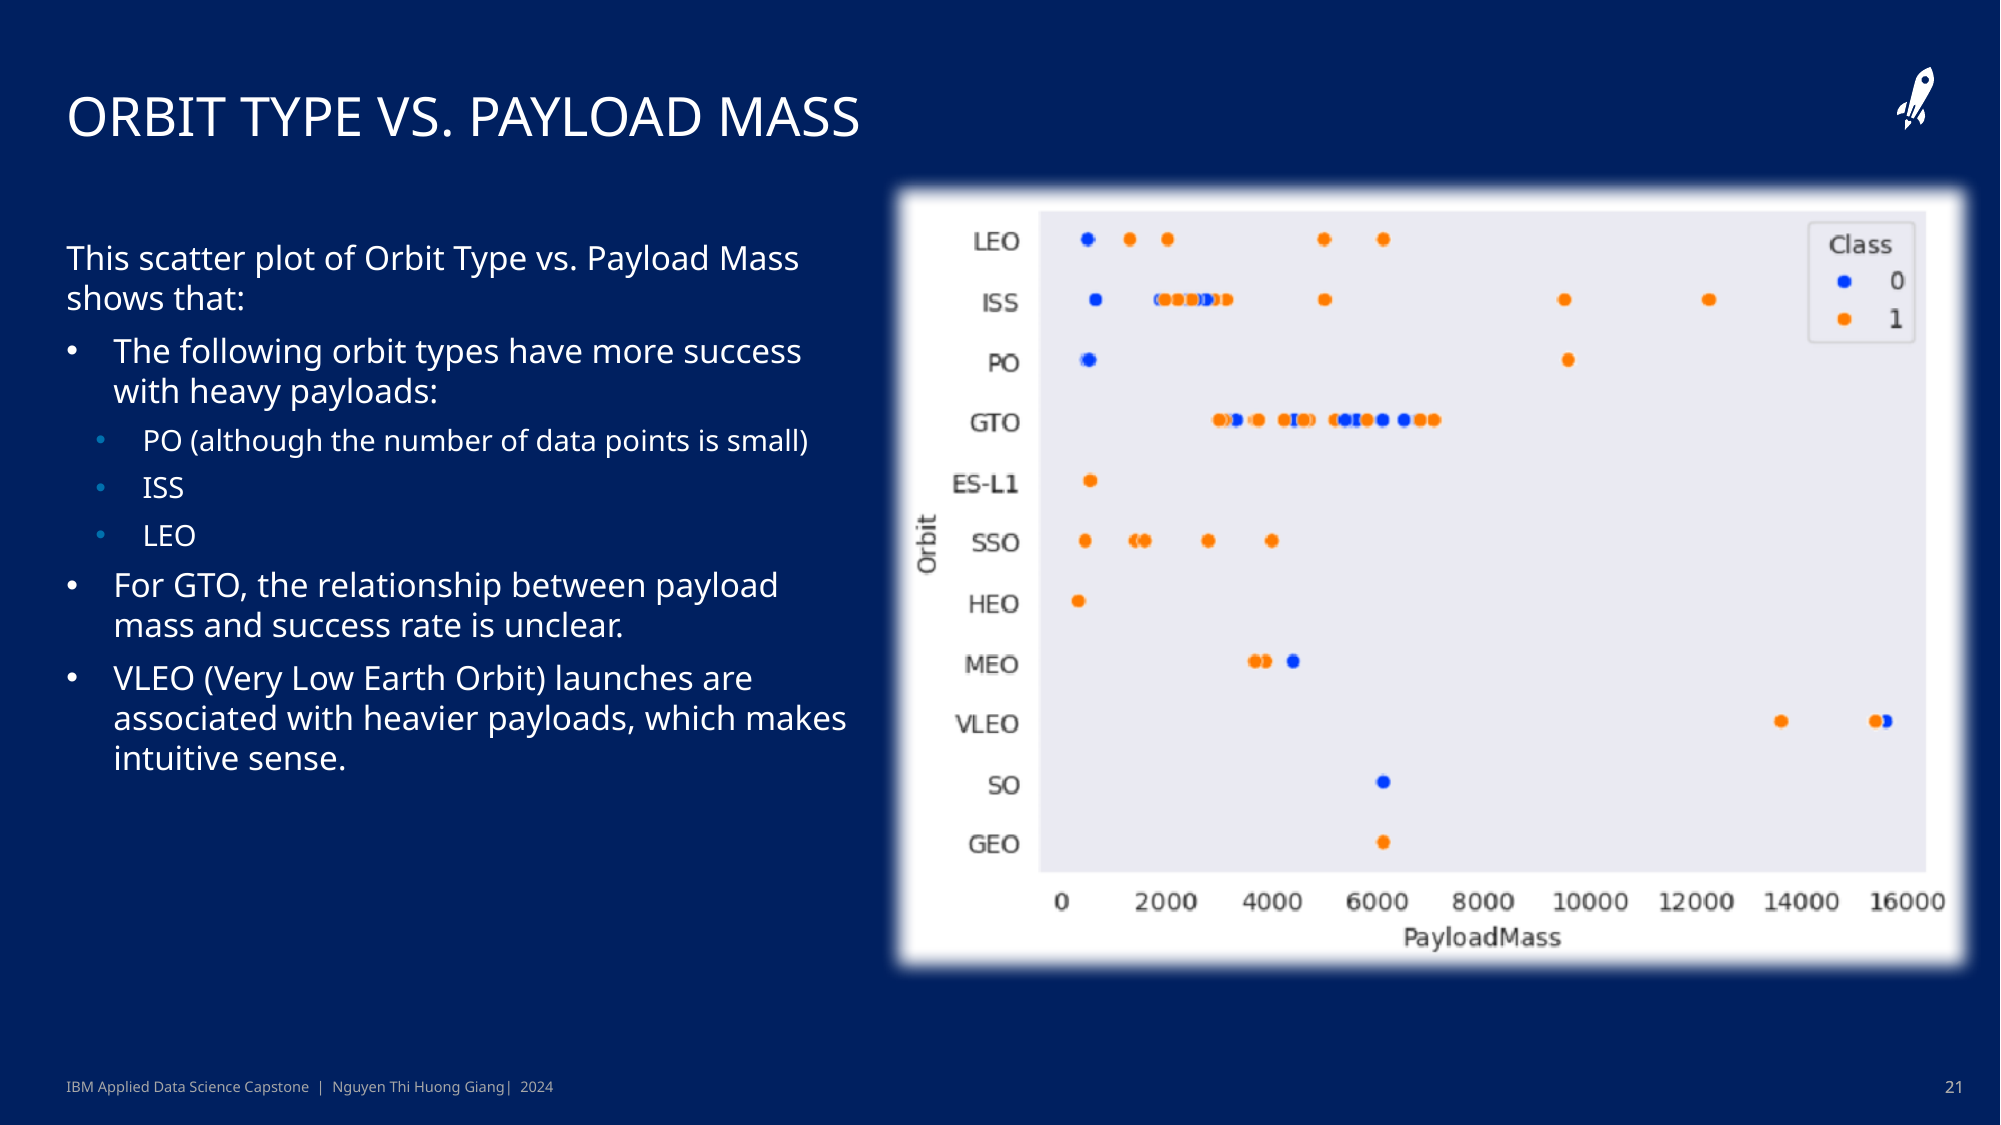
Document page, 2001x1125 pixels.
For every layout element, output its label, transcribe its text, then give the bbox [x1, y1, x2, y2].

picture [881, 172, 1981, 983]
title ORBIT TYPE VS. PAYLOAD MASS [66, 30, 1863, 149]
list This scatter plot of Orbit Type vs. Payload Mass shows that: The following orbit types have more success with heavy payloads: PO (although the number of data points is small) ISS LEO For GTO, the relationship between payload mass and success rate is unclear. VLEO (Very Low Earth Orbit) launches are associated with heavier payloads, which makes intuitive sense. [66, 237, 859, 1050]
